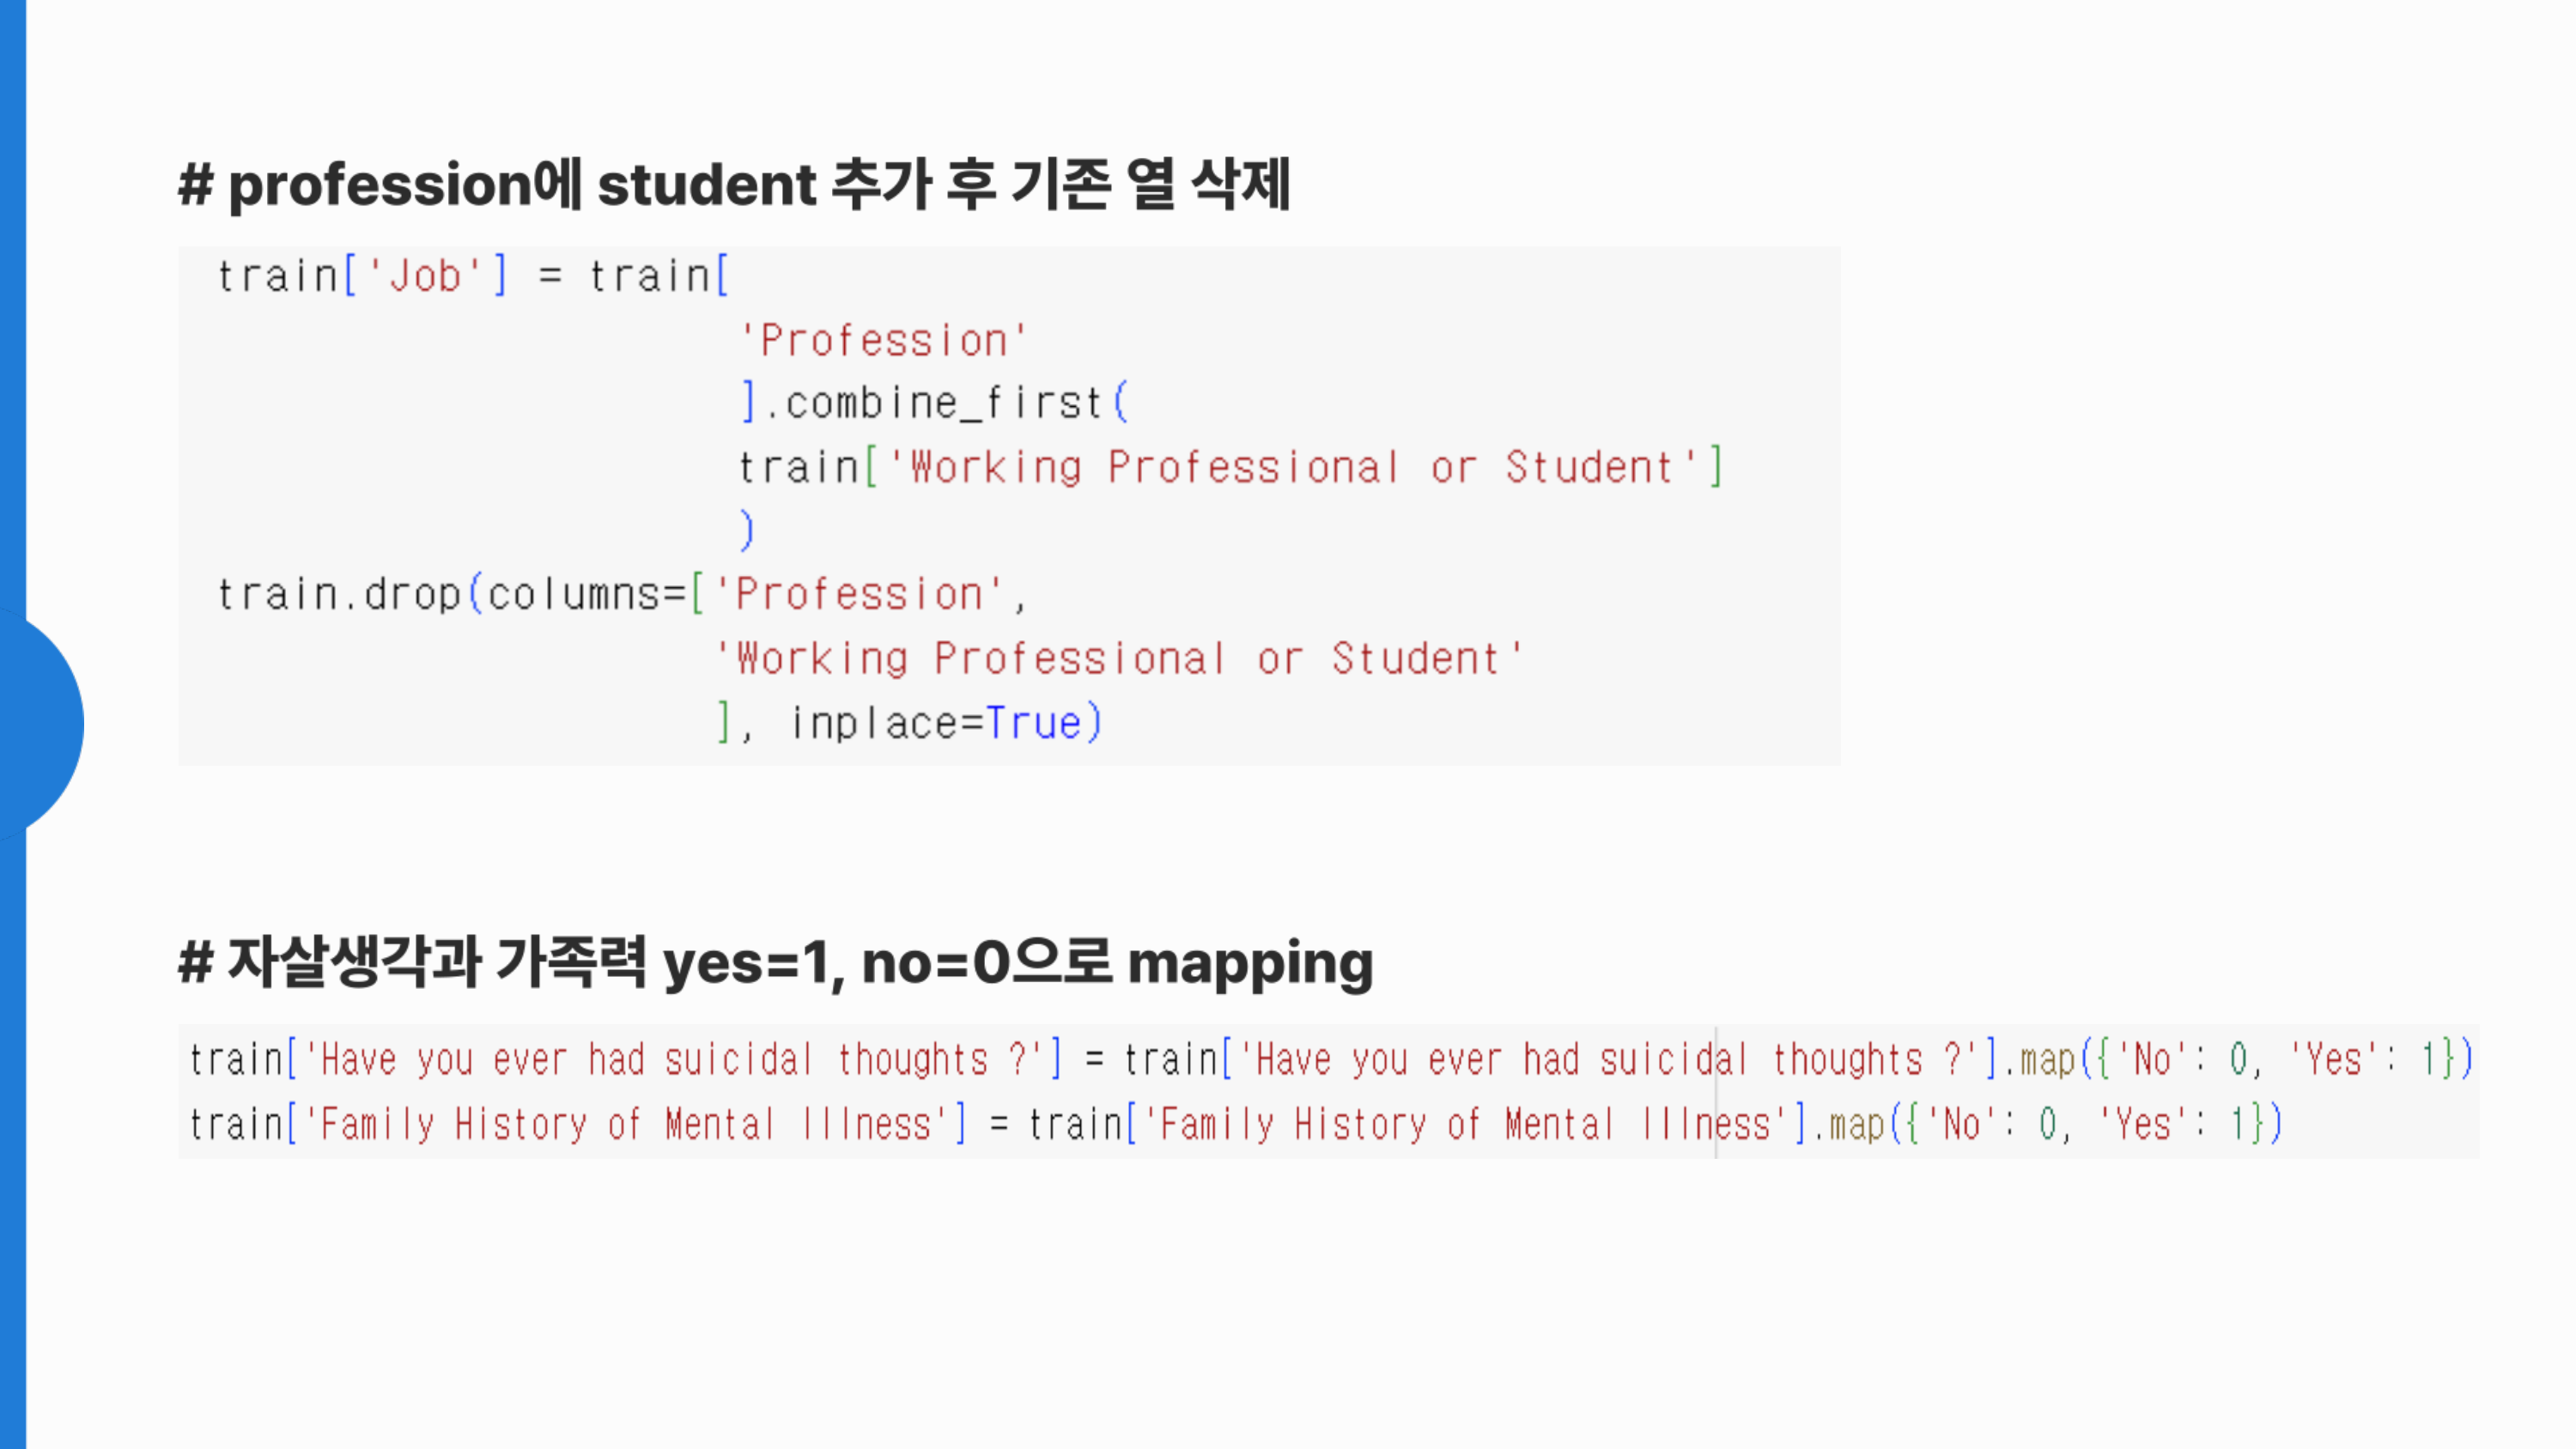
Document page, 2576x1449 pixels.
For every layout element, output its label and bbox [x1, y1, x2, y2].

picture [0, 0, 85, 1449]
picture [159, 119, 1841, 766]
picture [159, 897, 2480, 1160]
